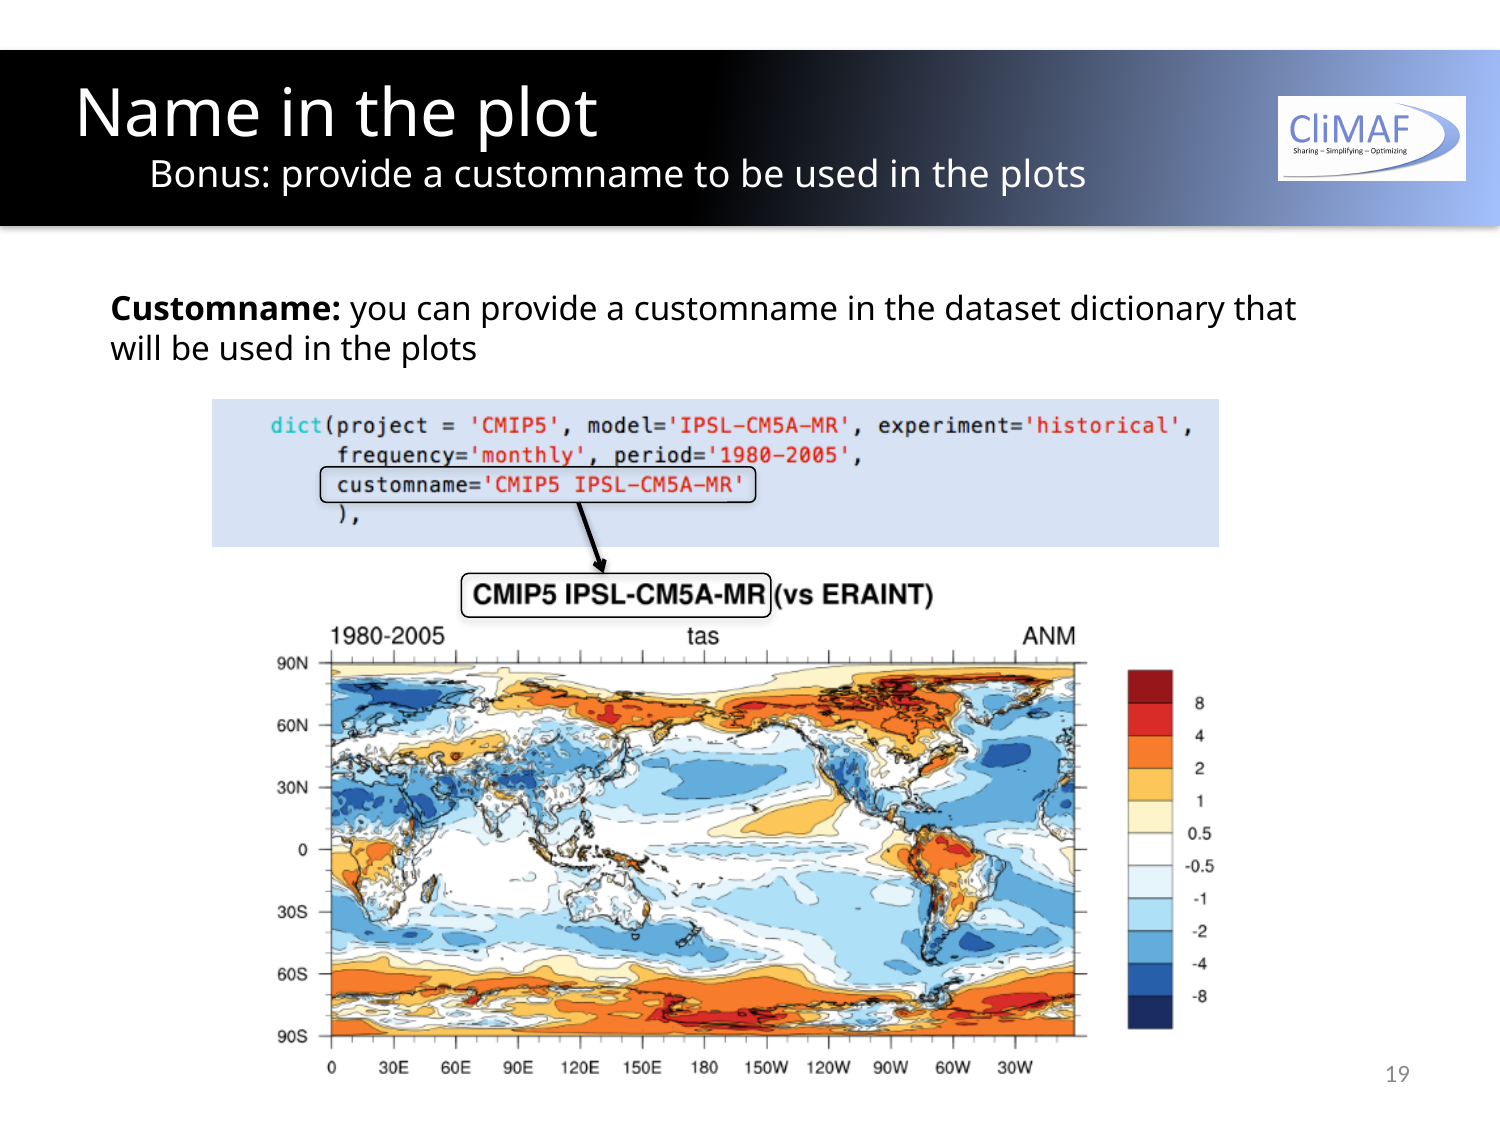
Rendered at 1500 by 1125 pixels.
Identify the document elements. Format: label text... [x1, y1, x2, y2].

picture [268, 573, 1230, 1092]
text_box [578, 502, 604, 574]
picture [1278, 96, 1467, 182]
text_box [0, 49, 1500, 227]
text_box Customname: you can provide a customname in the dataset dictionary that will be used in the plots [95, 279, 1363, 415]
picture [212, 399, 1220, 547]
text_box Name in the plot Bonus: provide a customname to be used in the plots [59, 62, 1103, 203]
slide_number 19 [1074, 1042, 1425, 1103]
